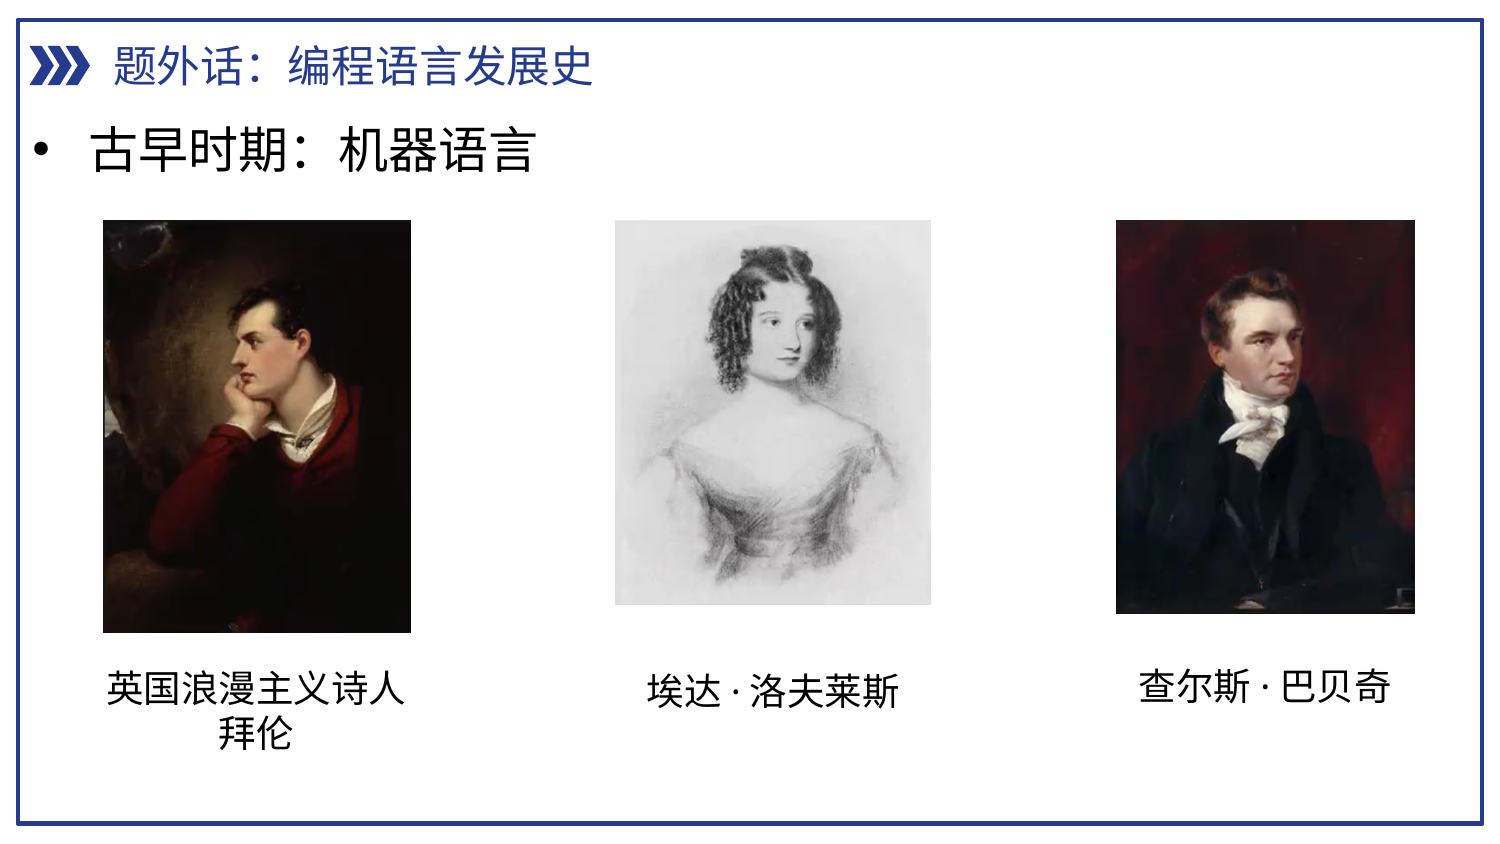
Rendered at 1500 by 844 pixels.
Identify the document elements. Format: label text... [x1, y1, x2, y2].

picture [615, 220, 932, 605]
picture [1115, 220, 1415, 614]
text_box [29, 31, 613, 100]
text_box 查尔斯·巴贝奇 [1124, 655, 1407, 716]
text_box 英国浪漫主义诗人 拜伦 [91, 657, 422, 763]
text_box 古早时期：机器语言 [17, 110, 1483, 824]
text_box [16, 18, 1484, 826]
text_box 埃达·洛夫莱斯 [632, 660, 915, 721]
picture [102, 220, 411, 634]
